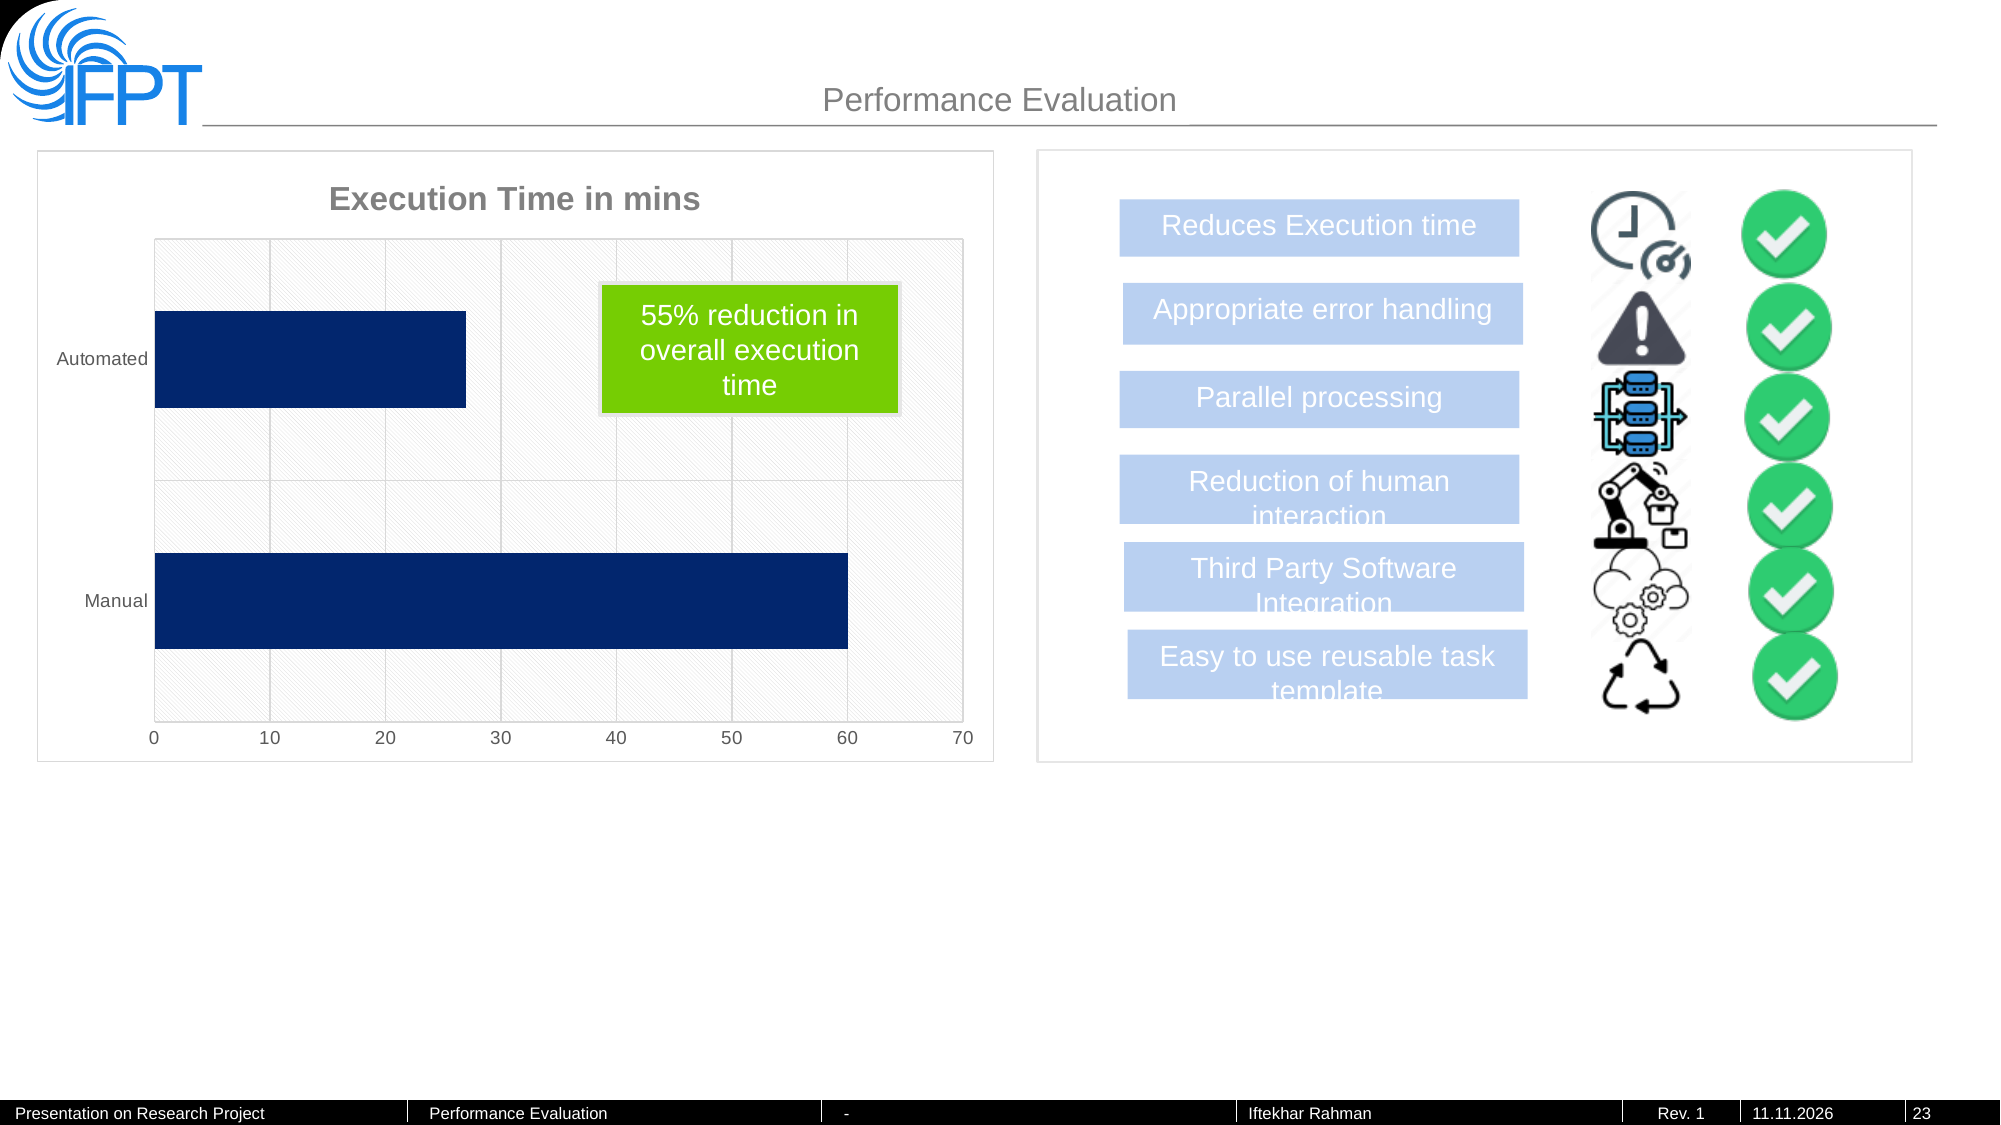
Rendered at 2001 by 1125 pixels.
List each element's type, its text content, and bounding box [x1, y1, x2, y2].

chart [36, 149, 995, 763]
text_box Third Party Software Integration [1124, 542, 1525, 612]
list - [828, 1100, 1237, 1125]
title Performance Evaluation [196, 13, 1804, 132]
list Performance Evaluation [414, 1100, 822, 1125]
text_box Easy to use reusable task template [1127, 629, 1528, 700]
picture [1590, 191, 1693, 727]
text_box [1035, 148, 1915, 764]
list Presentation on Research Project [0, 1100, 408, 1125]
slide_number 23 [1897, 1100, 2000, 1125]
picture [1734, 182, 1846, 725]
